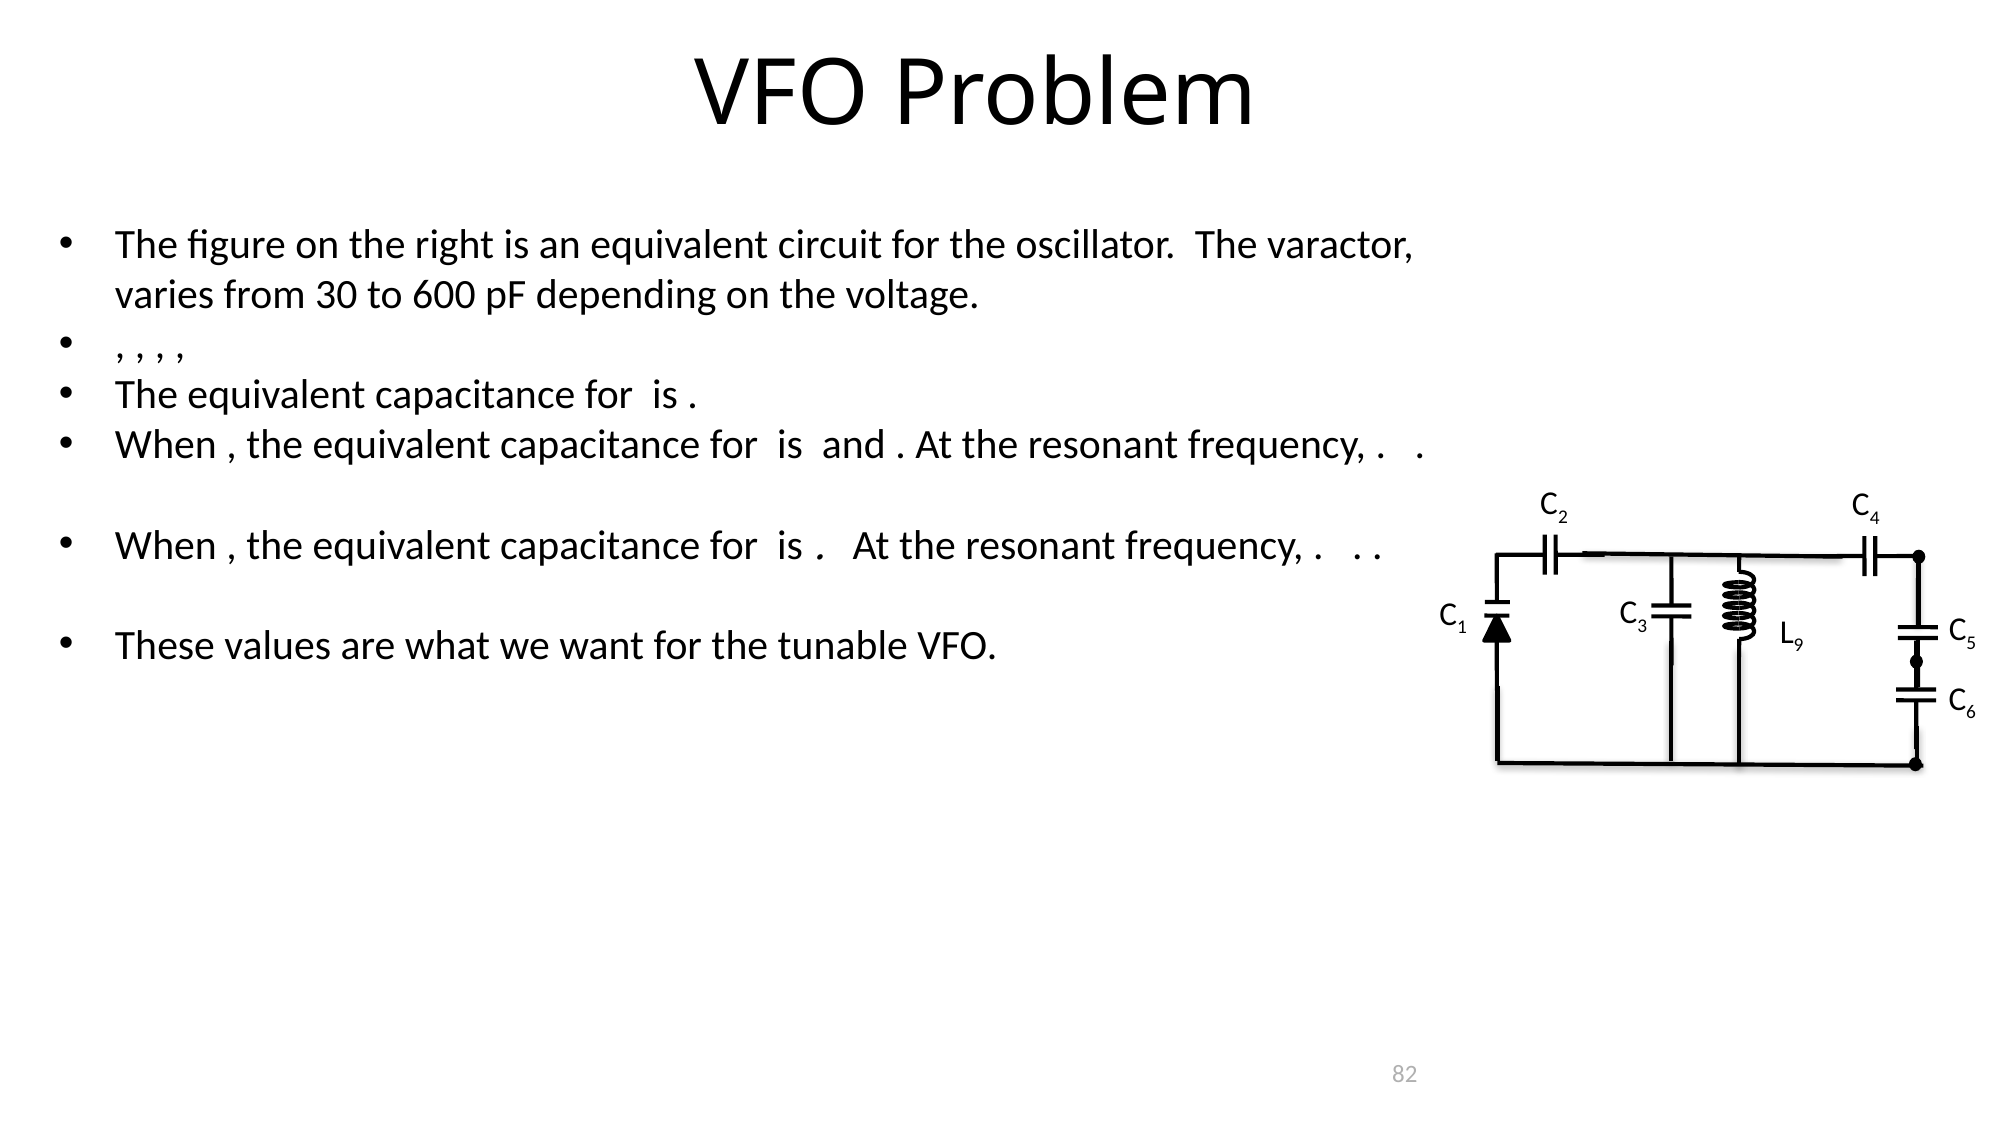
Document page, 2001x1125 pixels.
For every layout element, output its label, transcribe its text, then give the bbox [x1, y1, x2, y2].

text_box VFO Problem [30, 25, 1922, 151]
slide_number 82 [1074, 738, 1425, 1125]
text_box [1431, 473, 1990, 771]
